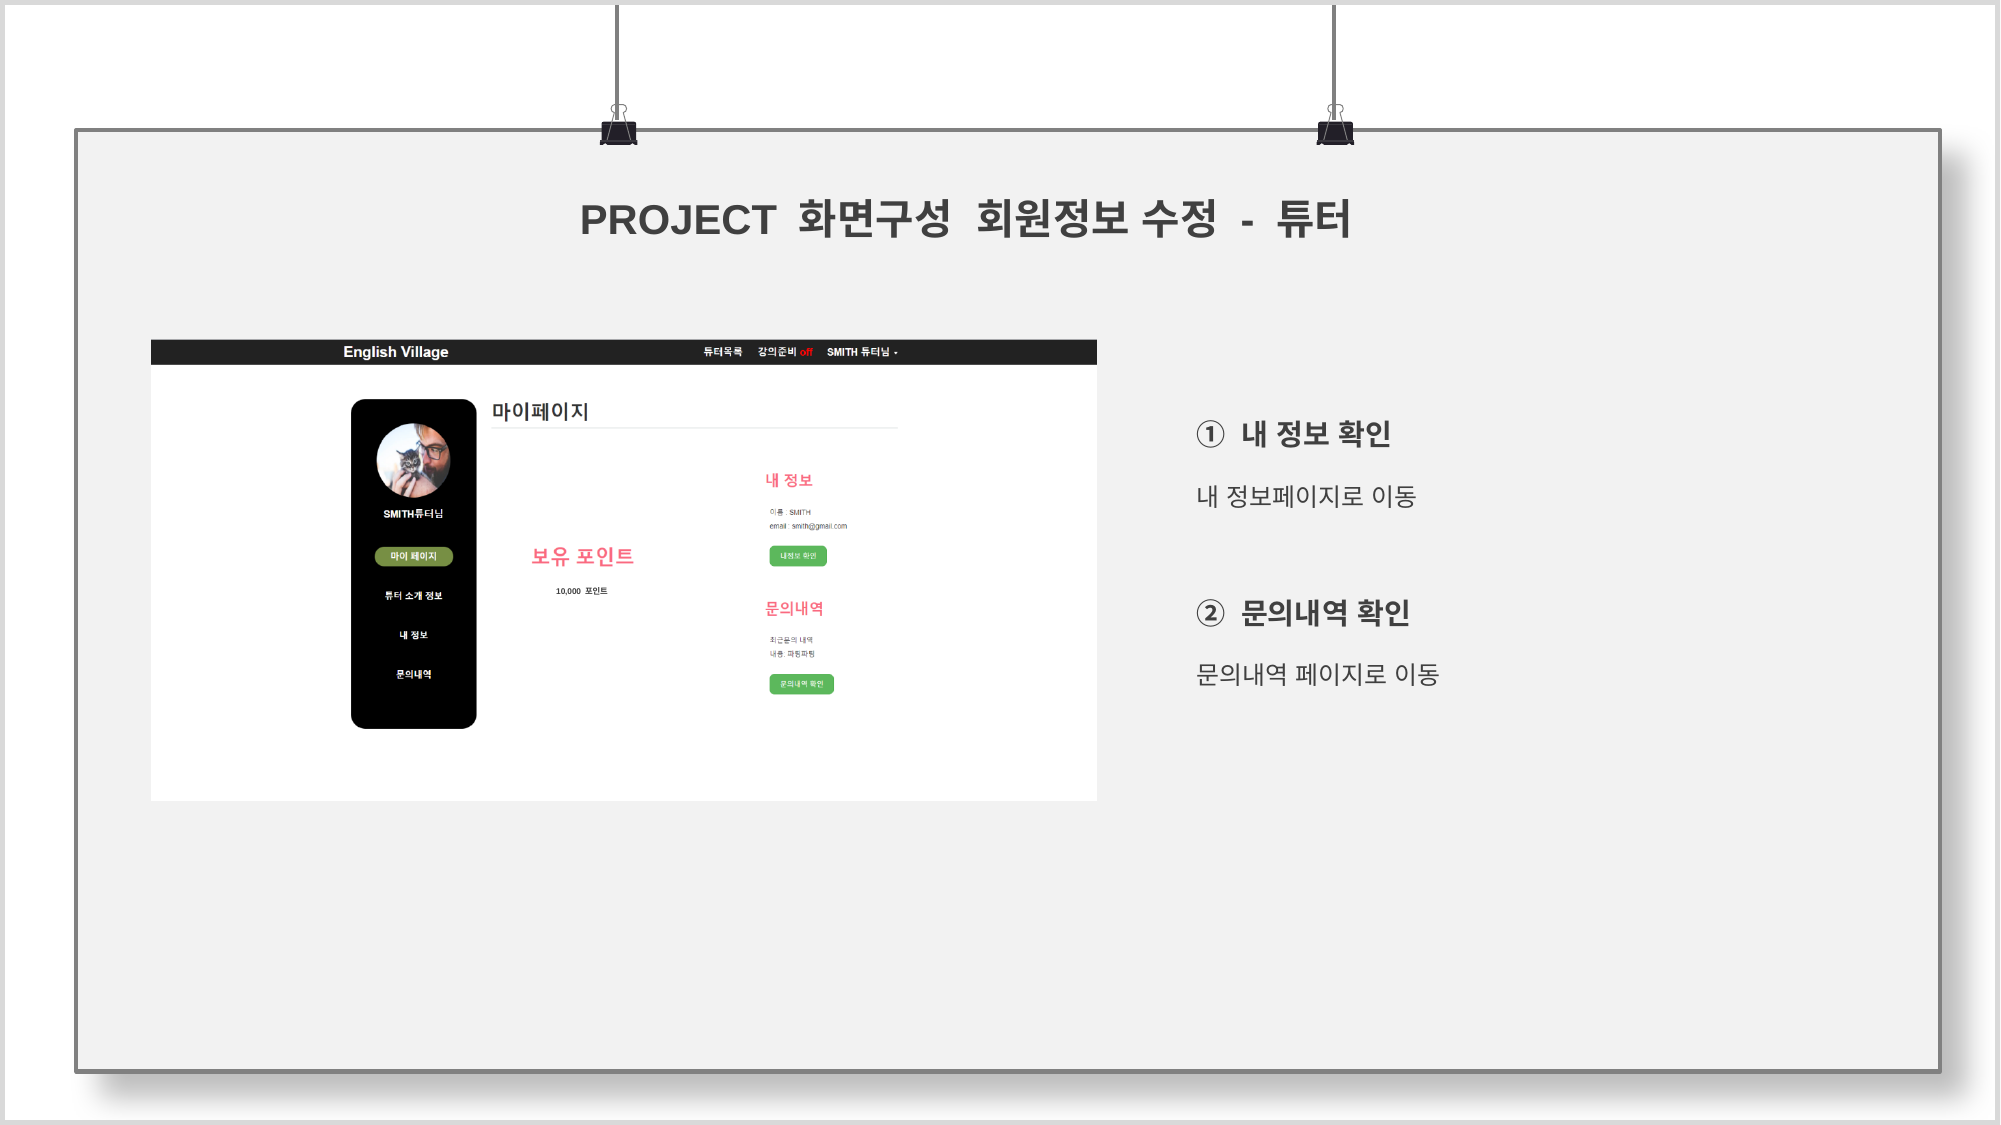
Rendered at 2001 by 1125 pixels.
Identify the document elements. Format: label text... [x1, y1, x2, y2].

text_box ① 내 정보 확인 내 정보페이지로 이동 [1181, 408, 1890, 519]
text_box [150, 339, 1097, 802]
text_box PROJECT 화면구성 회원정보 수정 - 튜터 [565, 185, 1368, 250]
text_box ② 문의내역 확인 문의내역 페이지로 이동 [1181, 587, 1890, 698]
